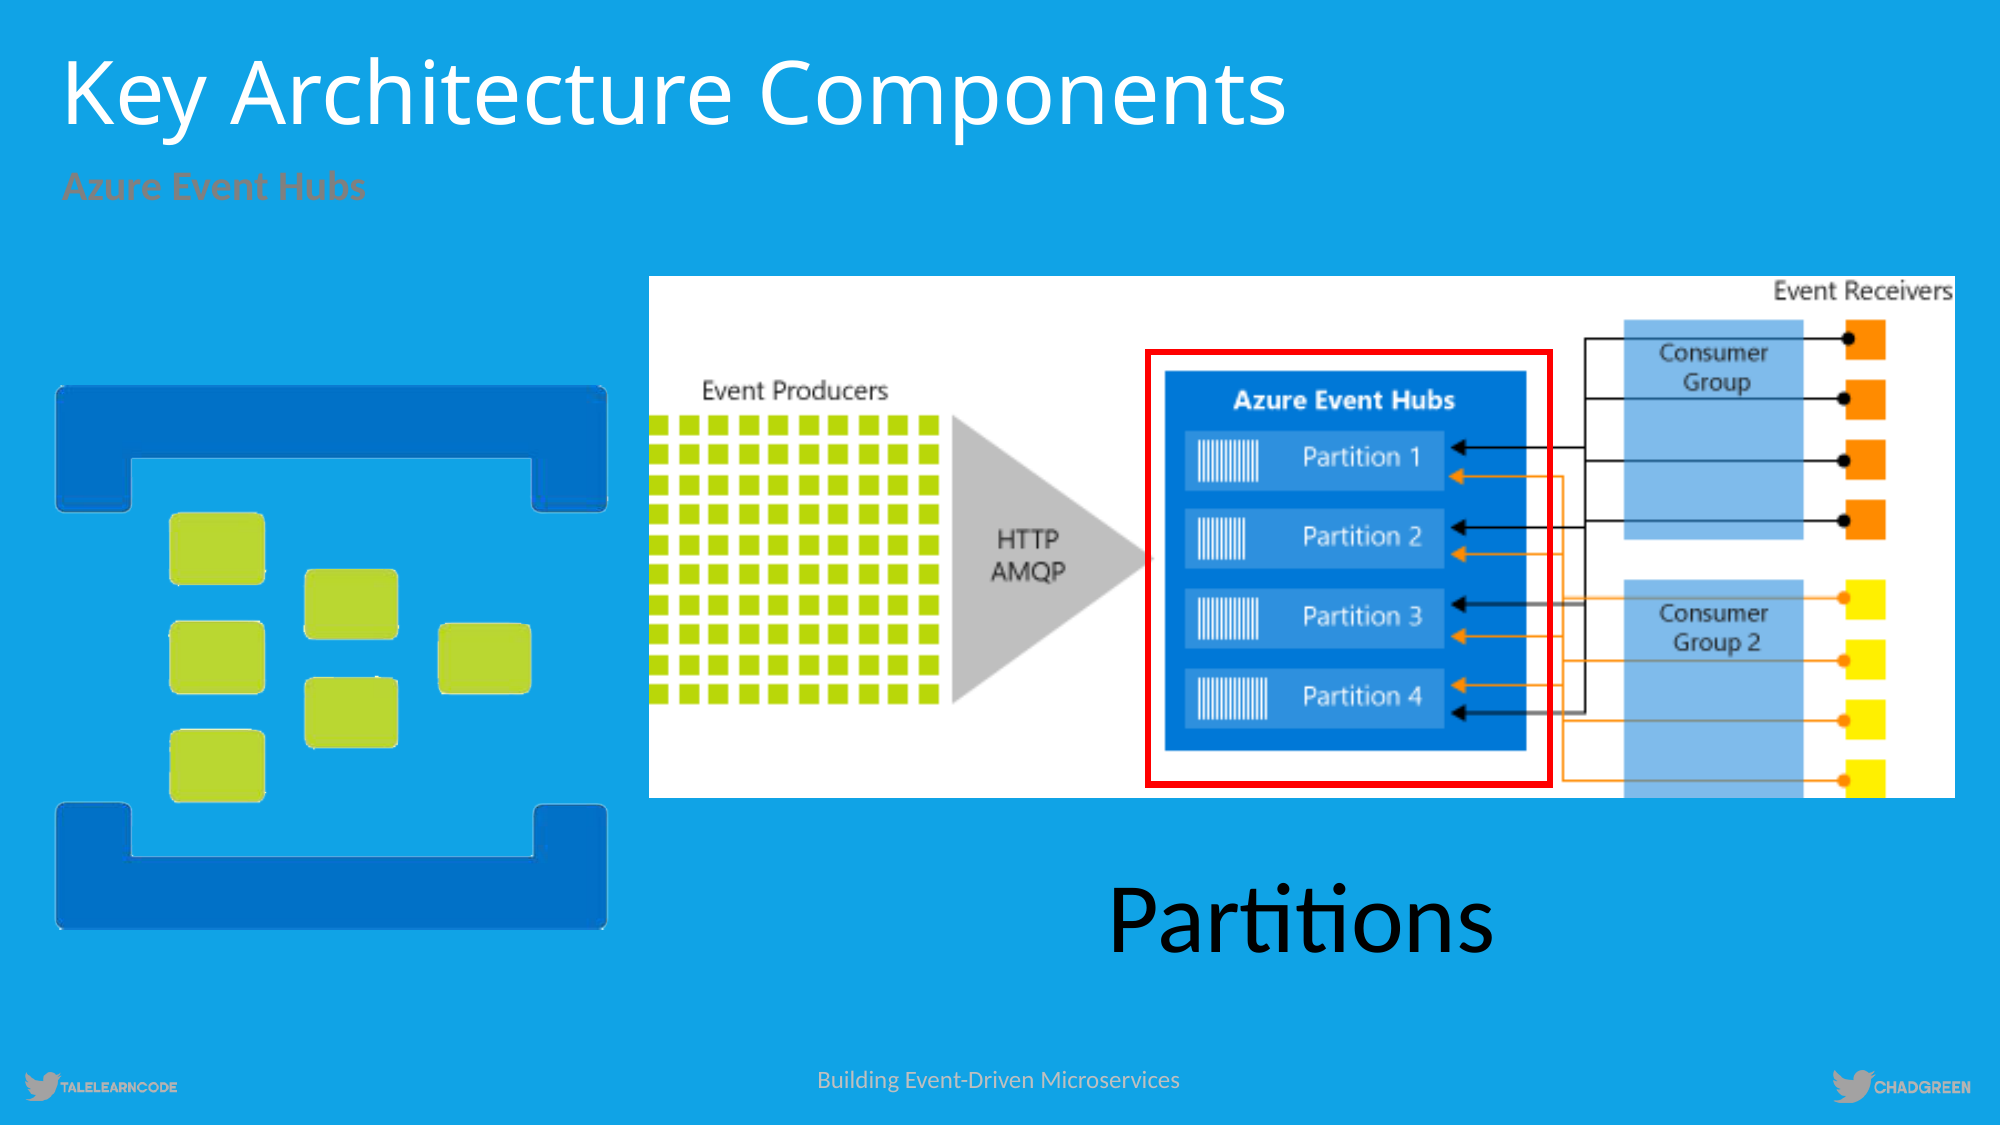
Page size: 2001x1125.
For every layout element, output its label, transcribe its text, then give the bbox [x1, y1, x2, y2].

text_box Azure Event Hubs [46, 156, 1955, 217]
picture [169, 728, 266, 803]
picture [168, 620, 266, 695]
picture [169, 512, 266, 586]
picture [303, 569, 399, 640]
text_box Partitions [649, 844, 1955, 980]
title Key Architecture Components [45, 40, 1952, 151]
picture [55, 386, 608, 513]
picture [650, 277, 1954, 797]
picture [437, 622, 532, 695]
picture [55, 802, 608, 929]
picture [304, 676, 399, 750]
